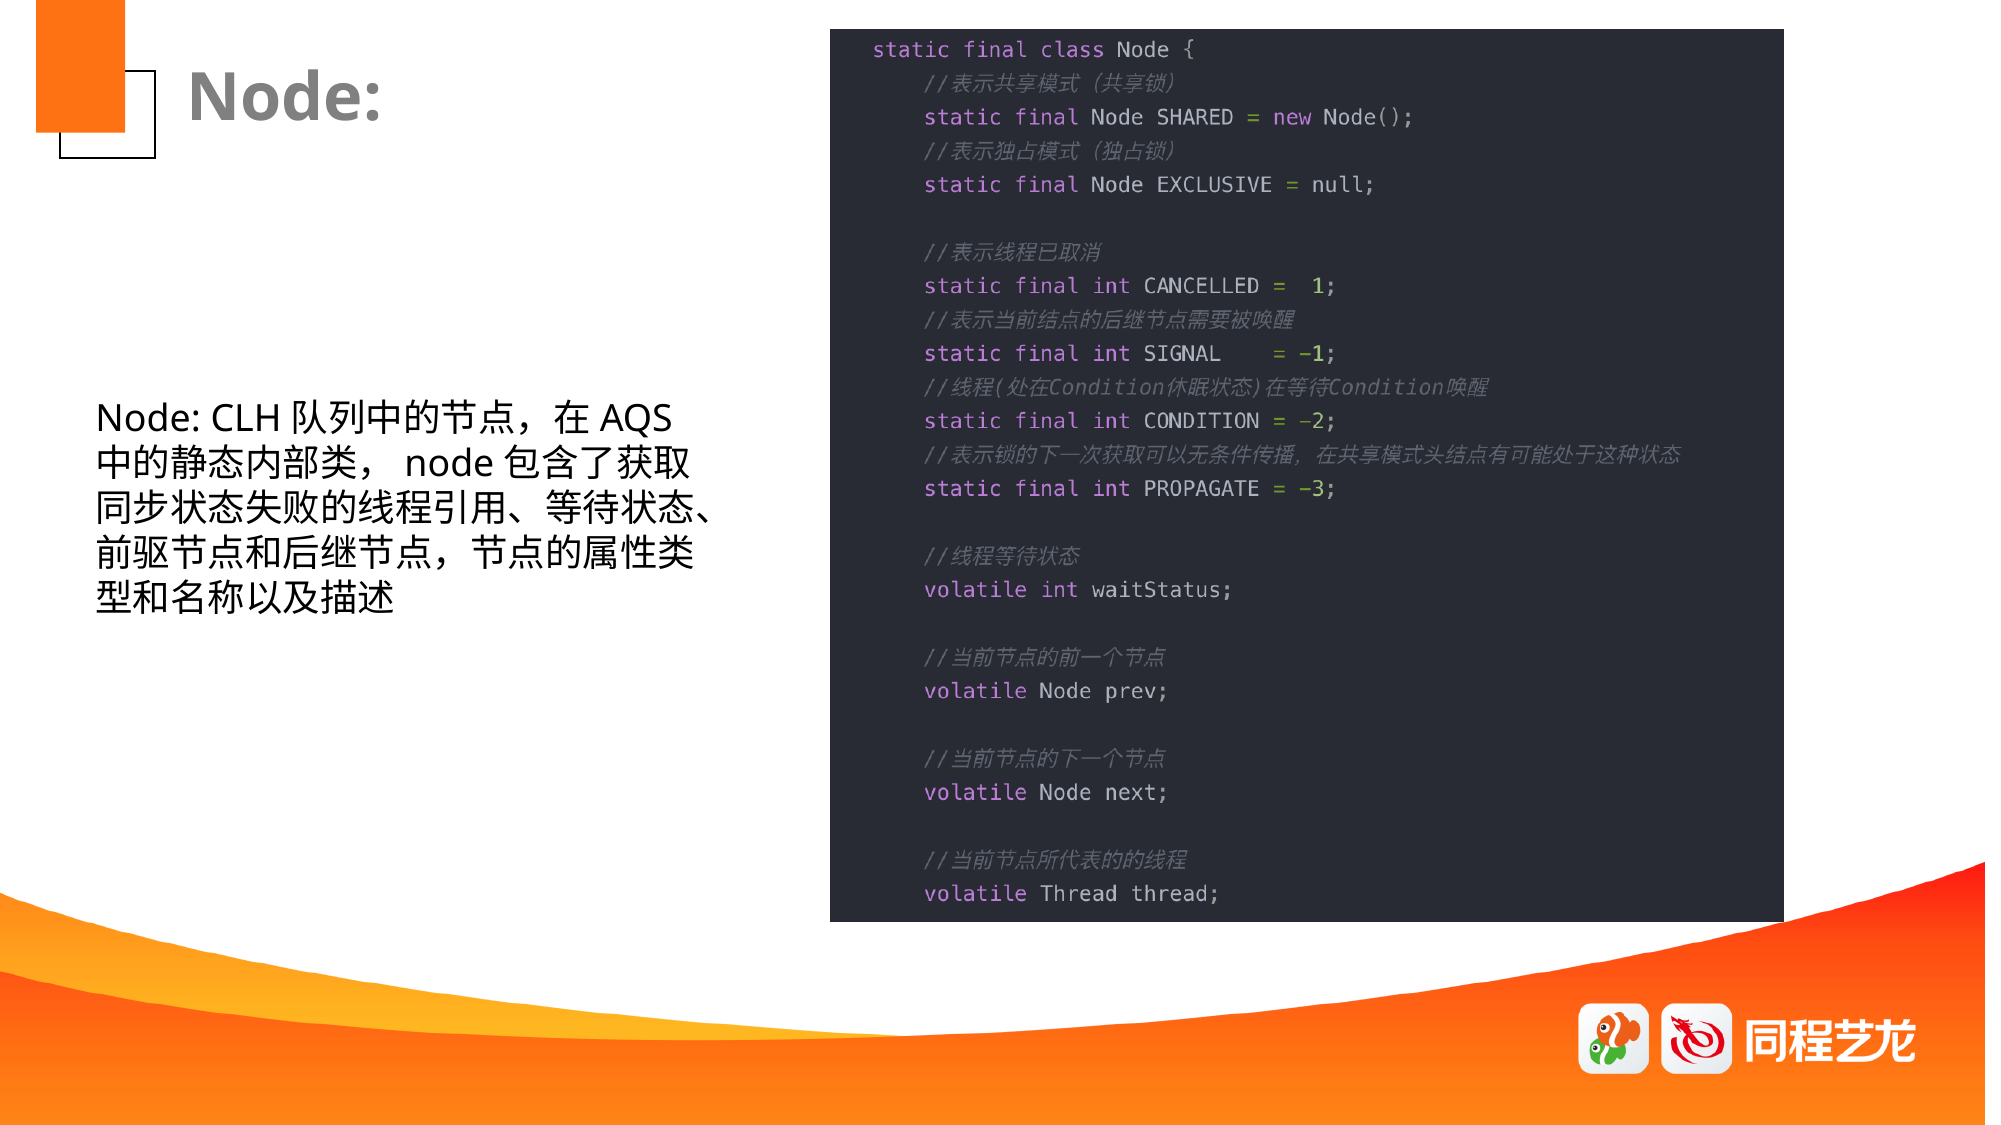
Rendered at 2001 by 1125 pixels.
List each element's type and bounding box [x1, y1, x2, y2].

text_box [35, 0, 387, 159]
picture [0, 0, 1985, 1125]
